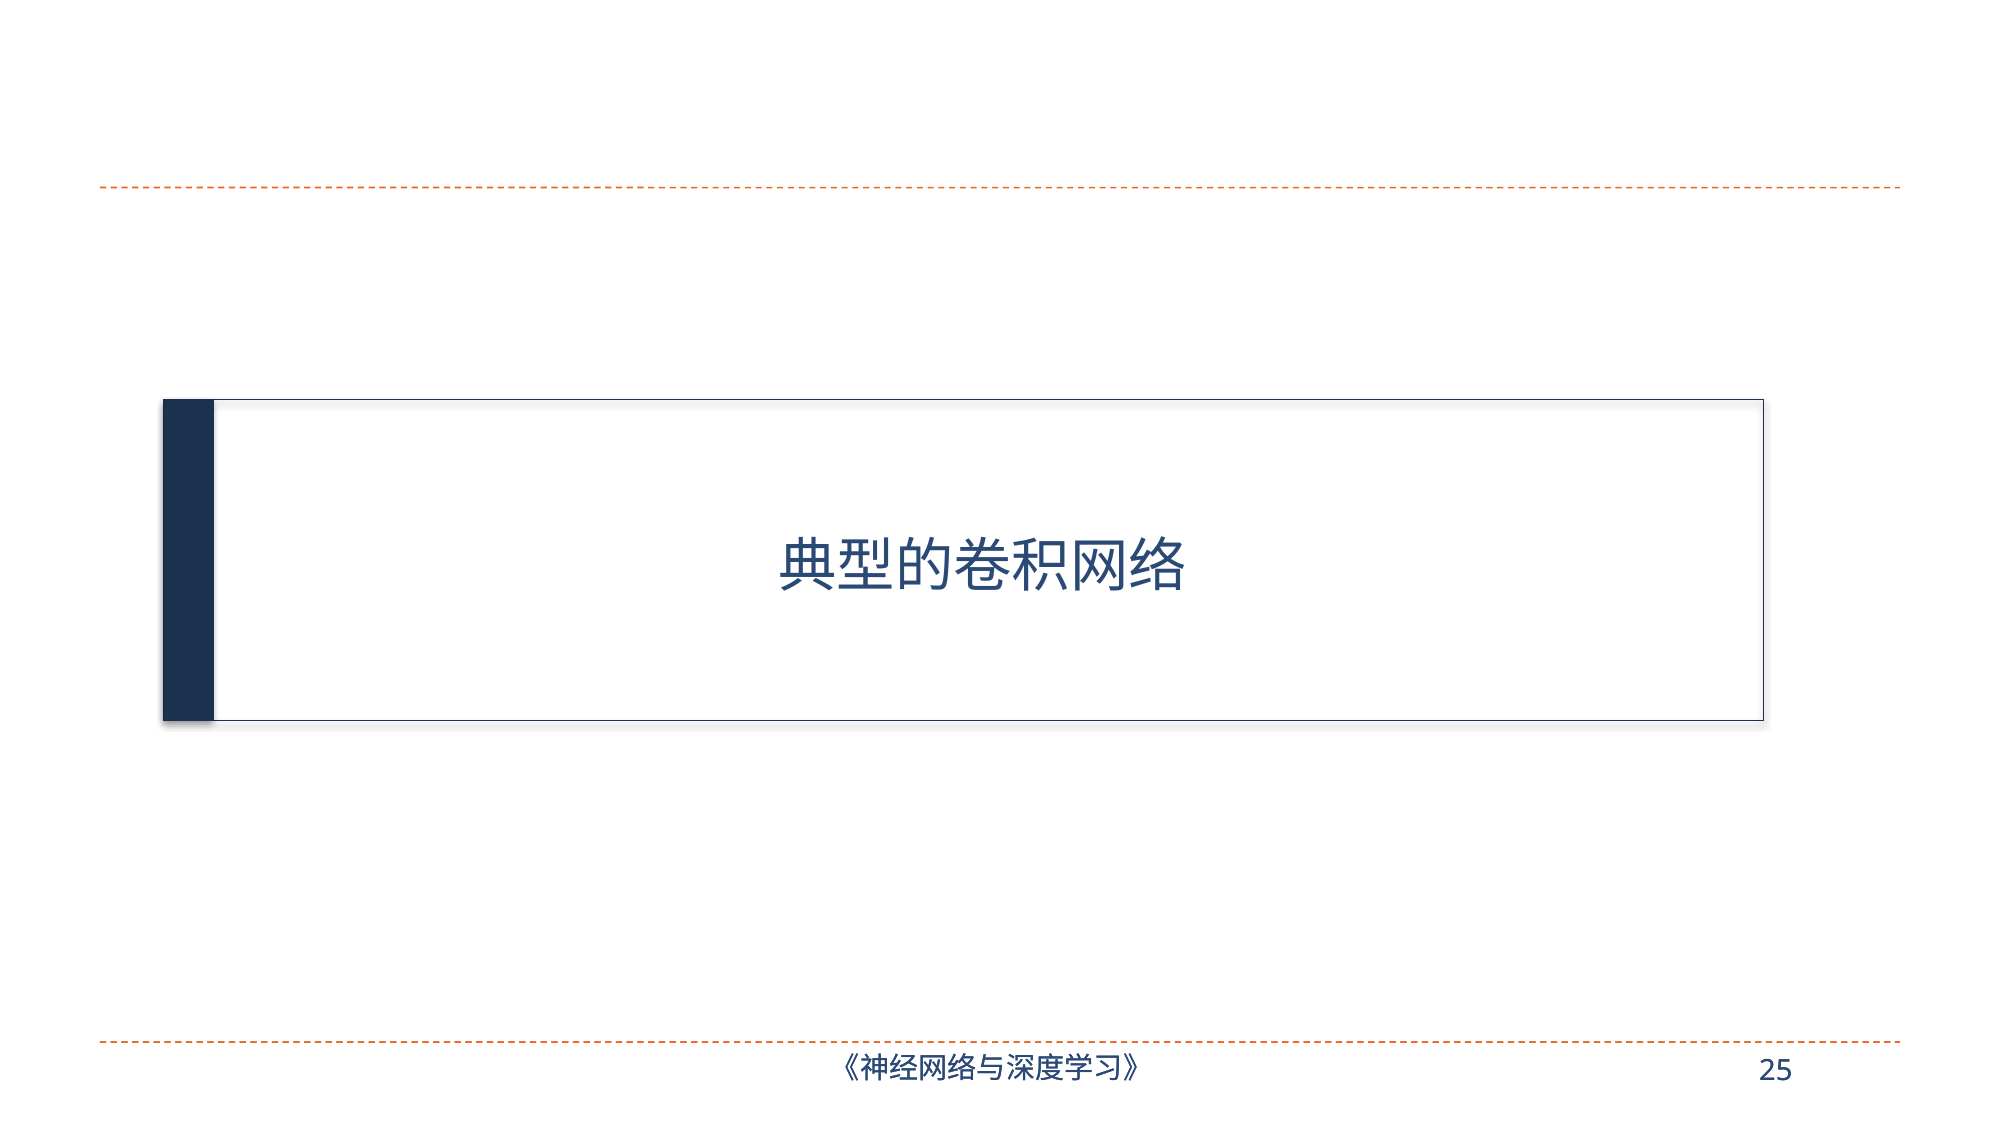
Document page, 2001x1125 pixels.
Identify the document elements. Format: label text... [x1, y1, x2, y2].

title 典型的卷积网络 [232, 439, 1733, 688]
